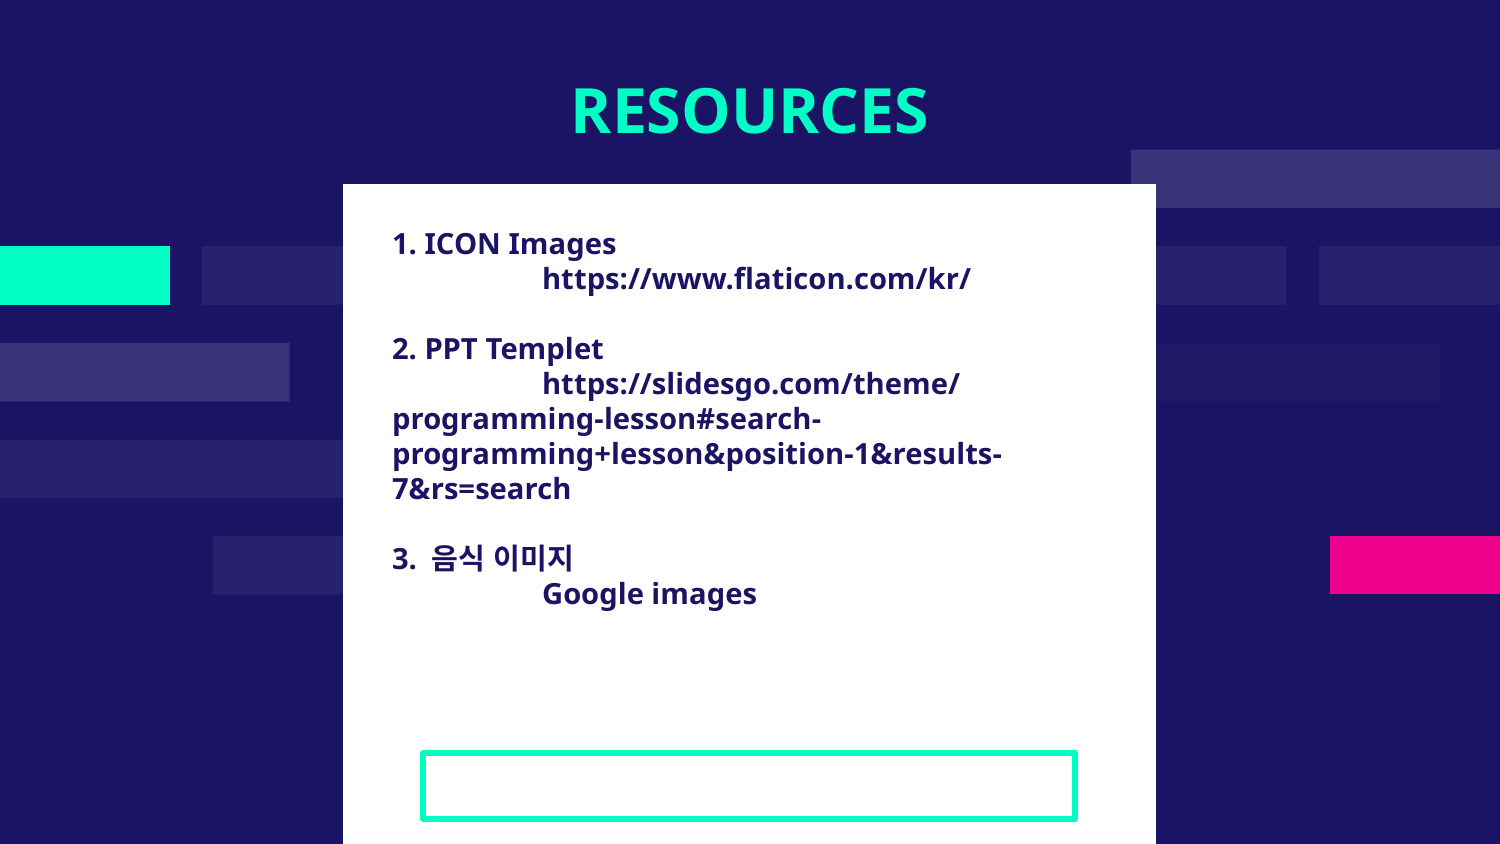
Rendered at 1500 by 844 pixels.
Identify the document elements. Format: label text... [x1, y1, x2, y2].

text_box [423, 753, 1075, 819]
text_box 1. ICON Images https://www.flaticon.com/kr/ 2. PPT Templet https://slidesgo.com/theme/programming-lesson#search-programming+lesson&position-1&results-7&rs=search 3. 음식 이미지 Google images [377, 210, 1172, 754]
title RESOURCES [209, 56, 1291, 166]
